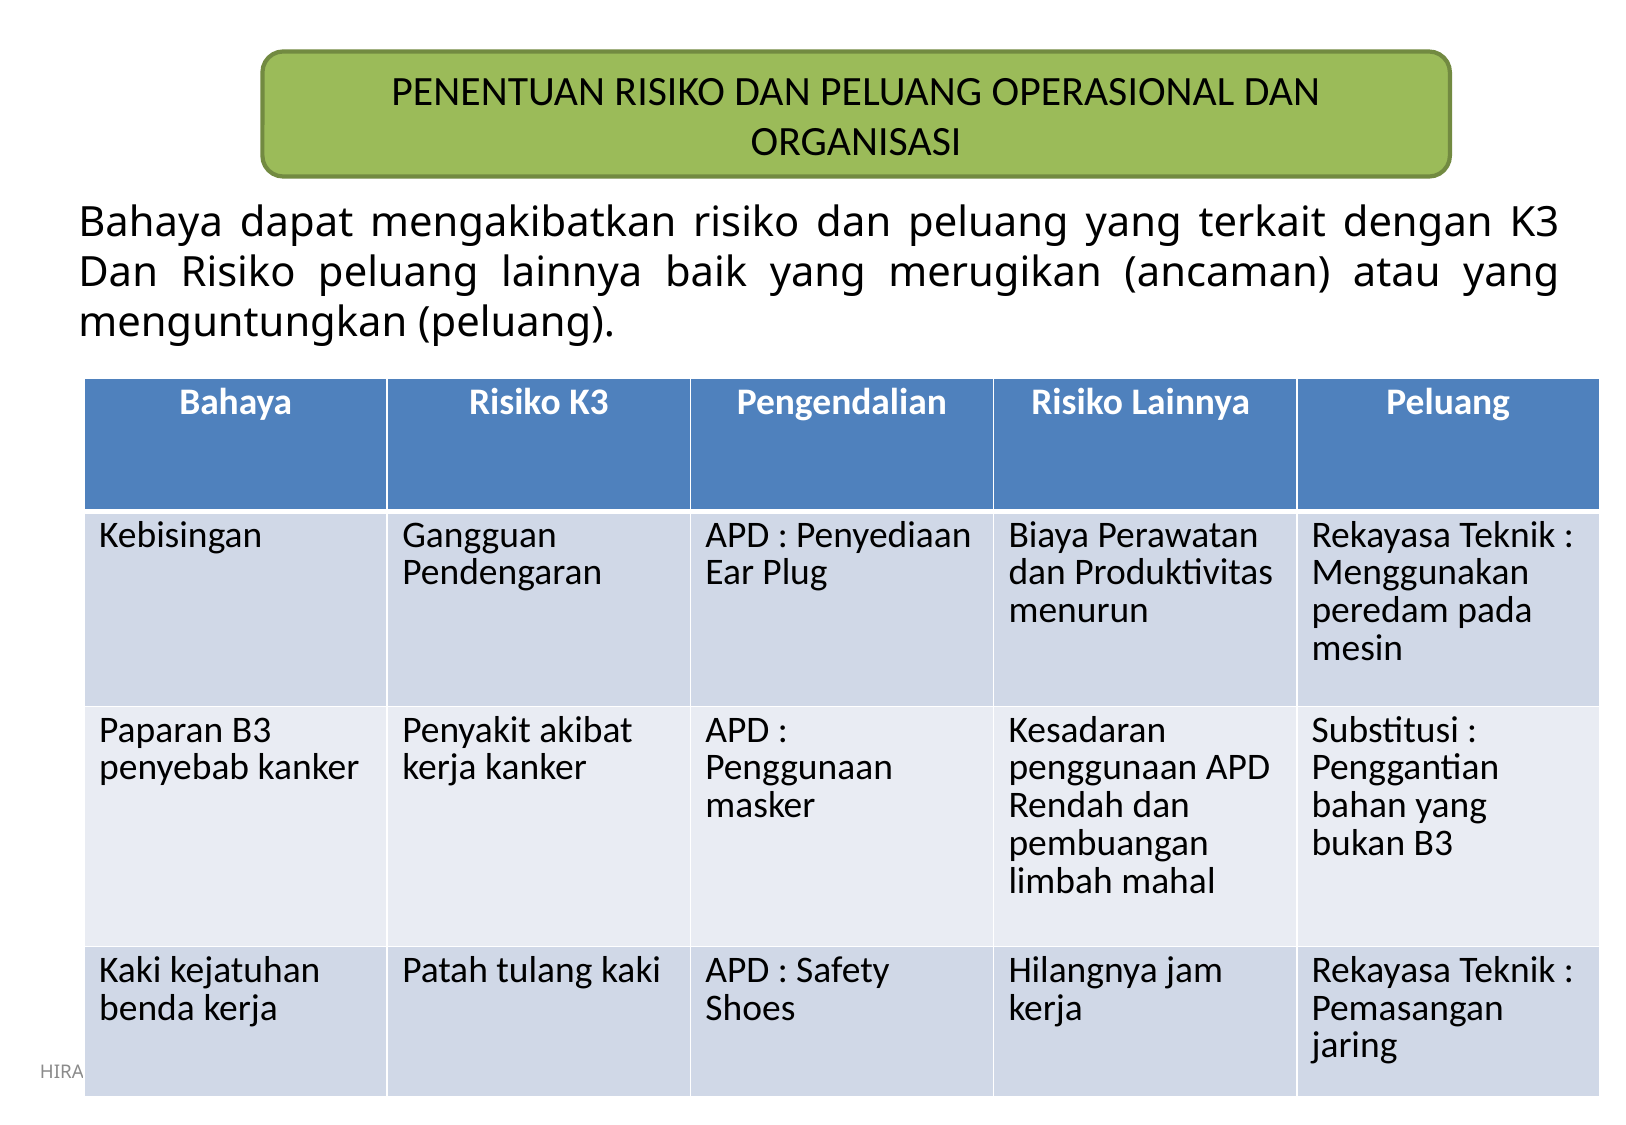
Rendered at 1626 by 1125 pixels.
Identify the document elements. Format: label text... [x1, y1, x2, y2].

table_cell APD : Penggunaan masker [691, 707, 993, 946]
text_box Bahaya dapat mengakibatkan risiko dan peluang yang terkait dengan K3 Dan Risiko peluang lainnya baik yang merugikan (ancaman) atau yang menguntungkan (peluang). [34, 187, 1575, 353]
table_cell APD : Penyediaan Ear Plug [691, 514, 993, 706]
table_header Pengendalian [691, 379, 993, 509]
table_header Risiko K3 [388, 379, 690, 509]
table_cell Paparan B3 penyebab kanker [85, 707, 386, 946]
table_cell Kesadaran penggunaan APD Rendah dan pembuangan limbah mahal [994, 707, 1296, 946]
table_header Risiko Lainnya [994, 379, 1296, 509]
table_cell APD : Safety Shoes [691, 947, 993, 1096]
table_cell Rekayasa Teknik : Pemasangan jaring [1298, 947, 1599, 1096]
table_cell Kebisingan [85, 514, 386, 706]
table_cell Penyakit akibat kerja kanker [388, 707, 690, 946]
table_cell Substitusi : Penggantian bahan yang bukan B3 [1298, 707, 1599, 946]
text_box PENENTUAN RISIKO DAN PELUANG OPERASIONAL DAN ORGANISASI [260, 49, 1453, 179]
table_cell Kaki kejatuhan benda kerja [85, 947, 386, 1042]
table_cell Rekayasa Teknik : Menggunakan peredam pada mesin [1298, 514, 1599, 706]
table_cell Hilangnya jam kerja [994, 947, 1296, 1096]
footer HIRADC 2/Rev.0© Copyright, Sentral-Sistem April 2019 [24, 1042, 939, 1103]
table_cell Patah tulang kaki [388, 947, 690, 1042]
table_header Peluang [1298, 379, 1599, 509]
slide_number 44 [1164, 1097, 1544, 1103]
table_cell Biaya Perawatan dan Produktivitas menurun [994, 514, 1296, 706]
table_header Bahaya [85, 379, 386, 509]
table_cell Gangguan Pendengaran [388, 514, 690, 706]
